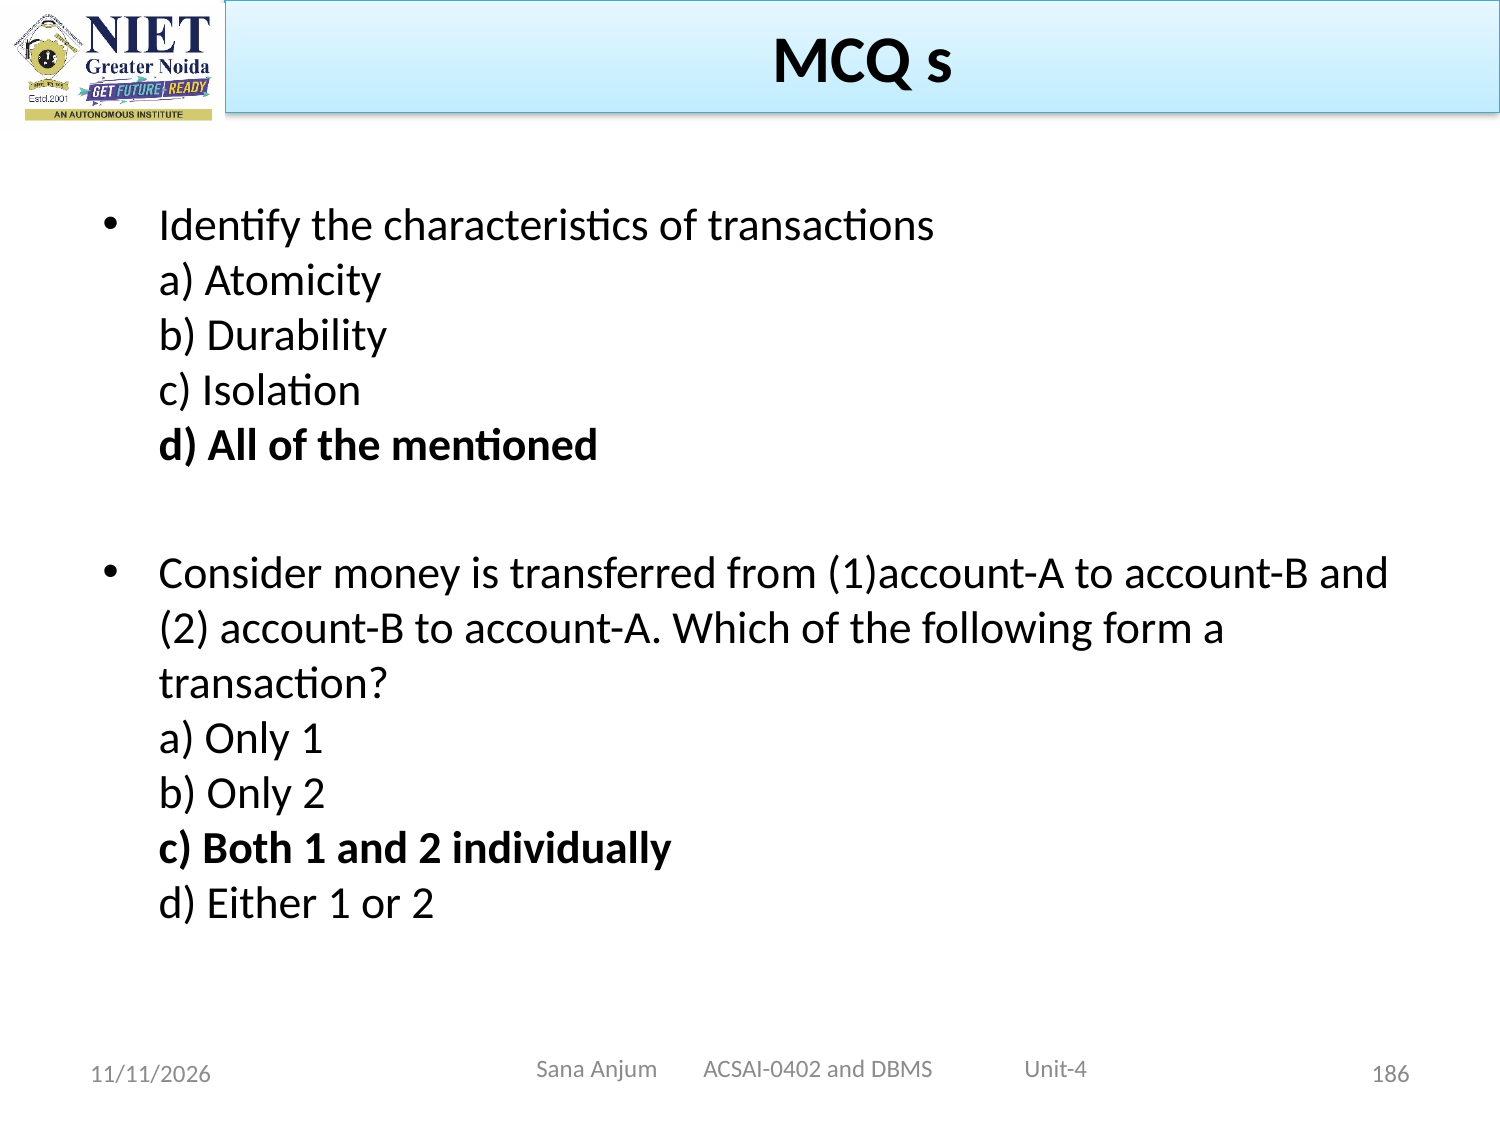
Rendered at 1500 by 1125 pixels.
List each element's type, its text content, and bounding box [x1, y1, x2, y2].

picture [0, 2, 226, 131]
list Identify the characteristics of transactions a) Atomicity b) Durability c) Isolation d) All of the mentioned Consider money is transferred from (1)account-A to account-B and (2) account-B to account-A. Which of the following form a transaction? a) Only 1 b) Only 2 c) Both 1 and 2 individually d) Either 1 or 2 [87, 187, 1438, 930]
slide_number 186 [1074, 1042, 1425, 1103]
footer Sana Anjum ACSAI-0402 and DBMS Unit-4 [412, 1037, 1213, 1098]
text_box MCQ s [224, 0, 1500, 113]
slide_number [75, 1042, 425, 1103]
